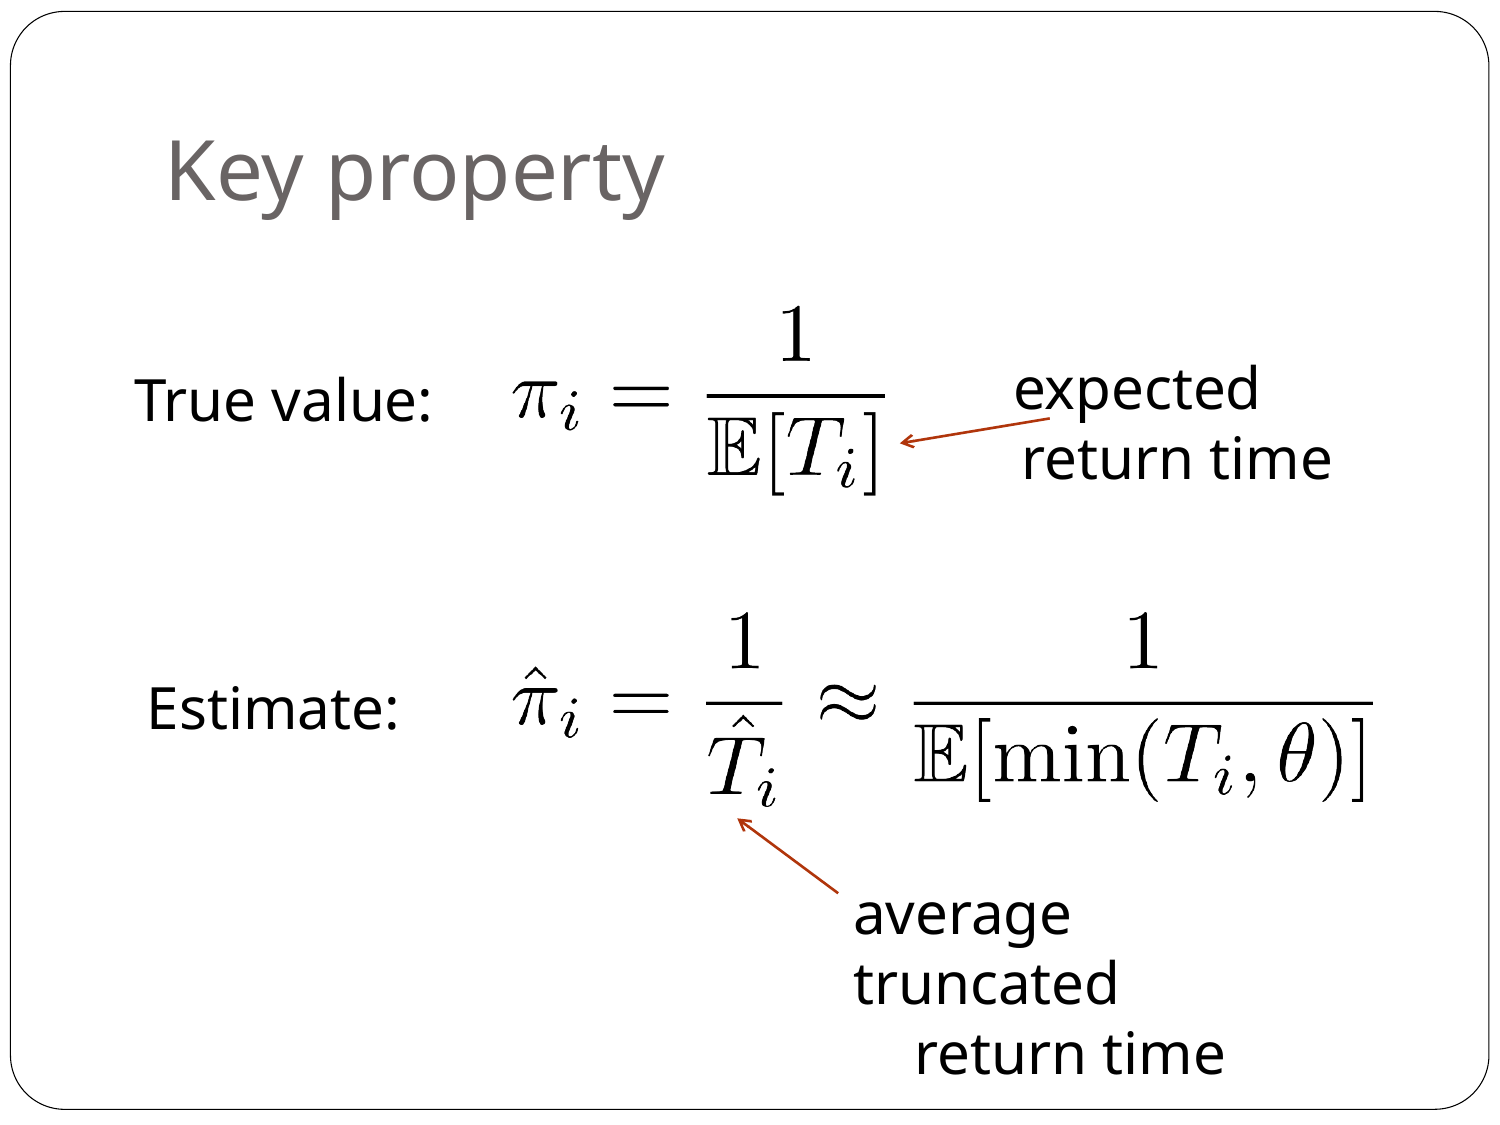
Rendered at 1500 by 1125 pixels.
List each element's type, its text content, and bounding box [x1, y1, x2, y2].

text_box expected return time [998, 343, 1356, 499]
text_box Estimate: [120, 663, 427, 749]
text_box Key property [150, 45, 1425, 233]
picture [512, 611, 1373, 807]
picture [512, 305, 885, 496]
text_box True value: [108, 355, 459, 441]
text_box average truncated return time [838, 868, 1302, 1093]
text_box [737, 818, 839, 894]
